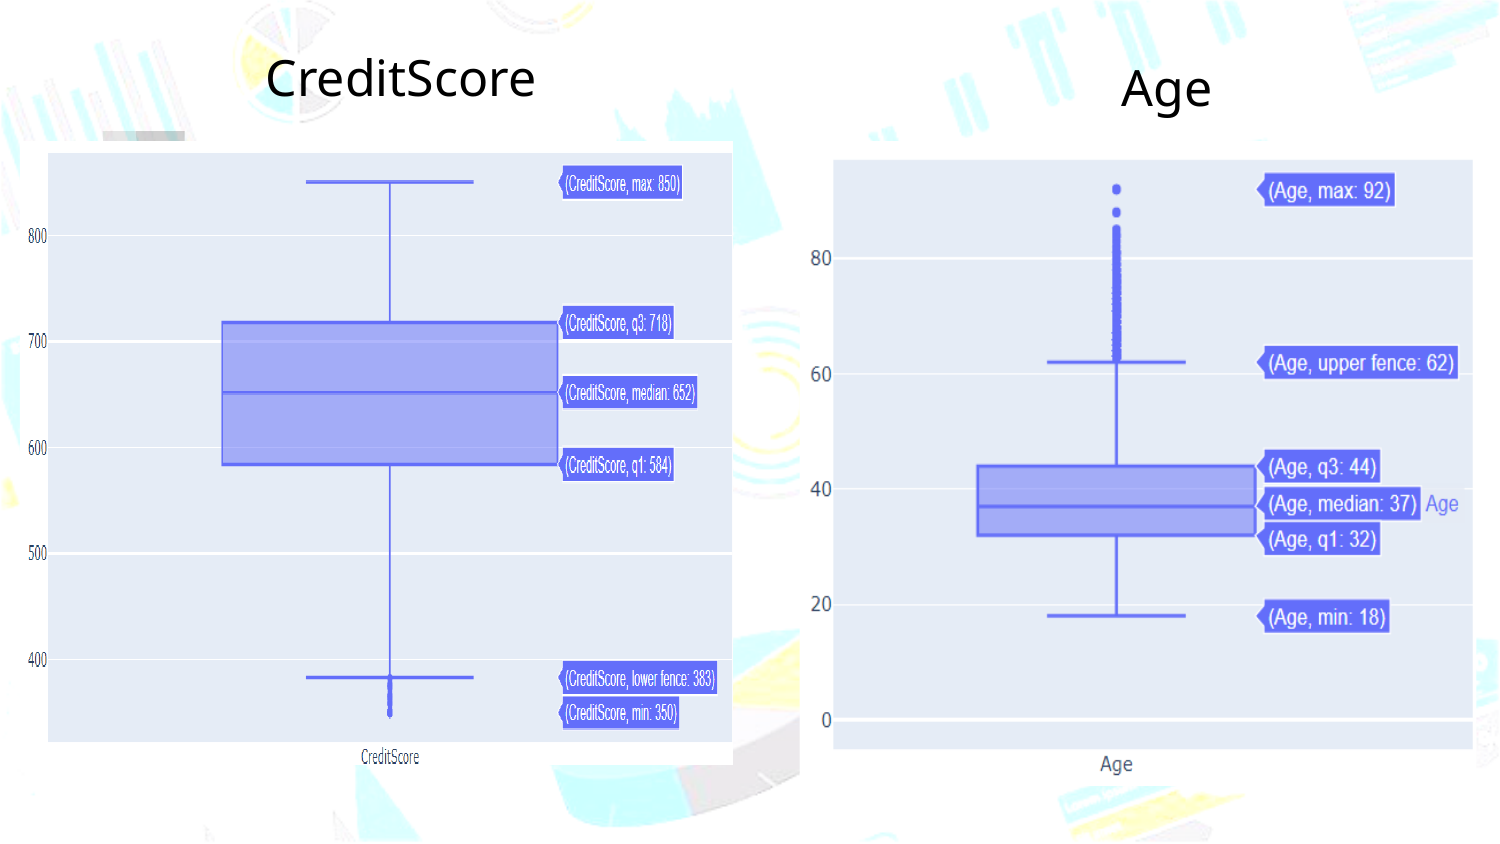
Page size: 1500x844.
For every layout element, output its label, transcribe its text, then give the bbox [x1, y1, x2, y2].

picture [0, 0, 1500, 844]
text_box Age [1001, 41, 1333, 118]
text_box CreditScore [172, 31, 630, 103]
